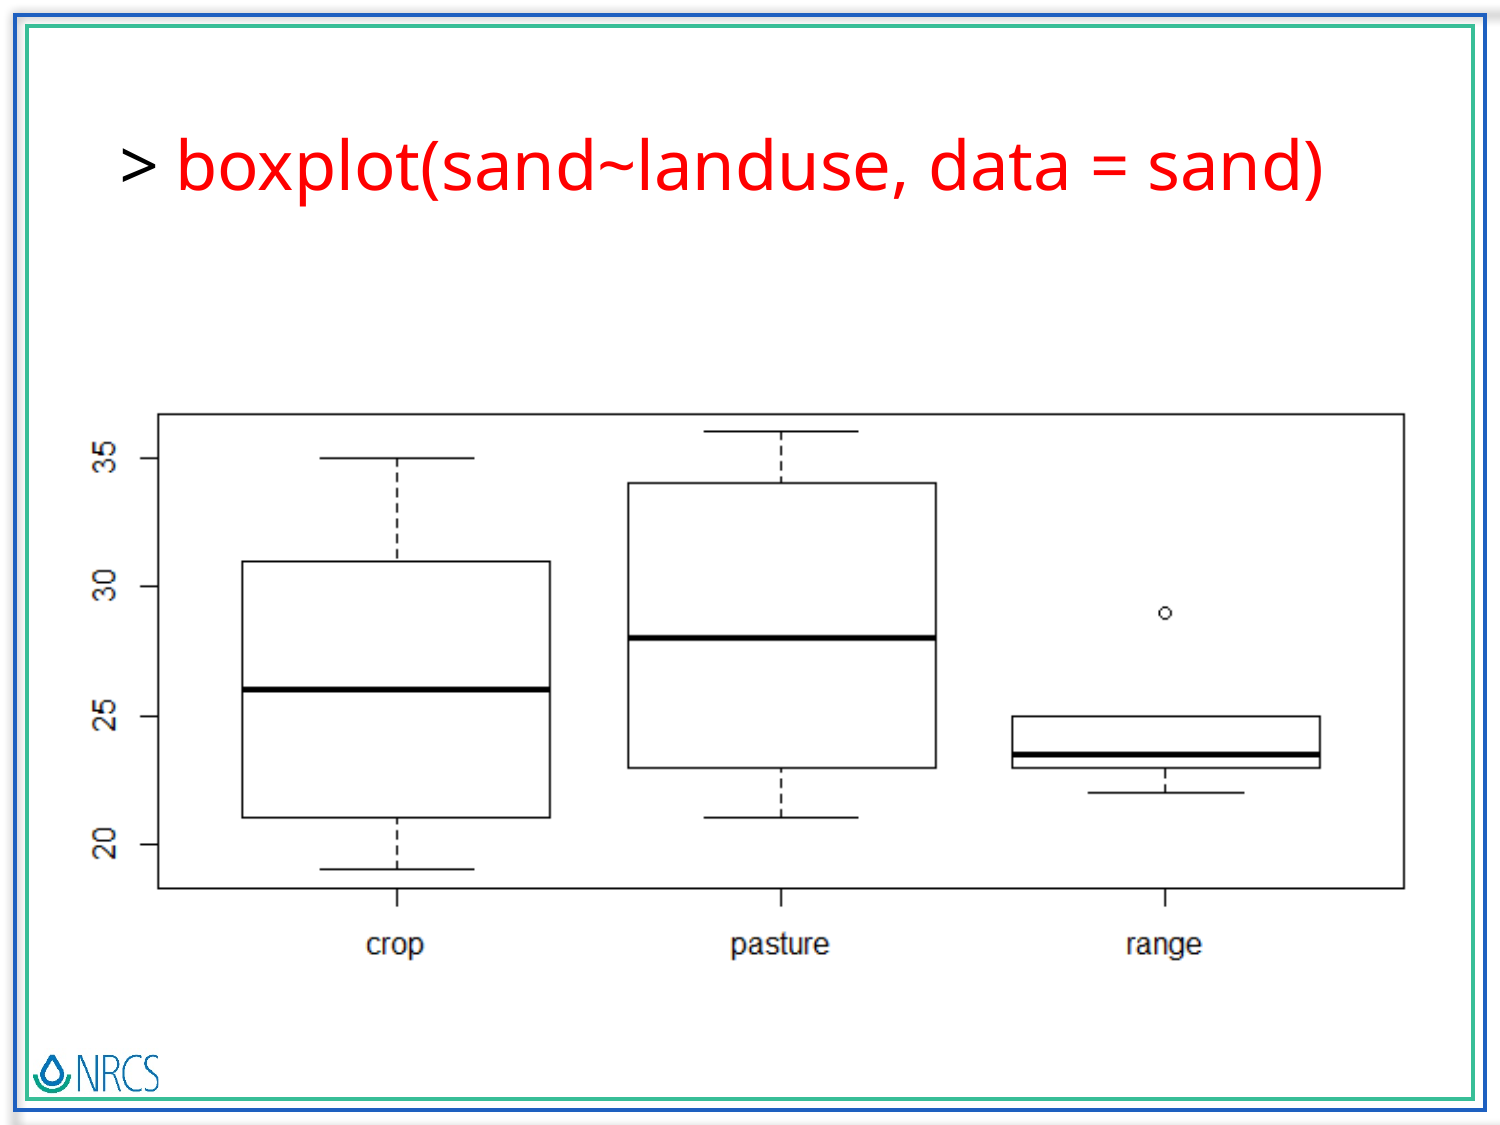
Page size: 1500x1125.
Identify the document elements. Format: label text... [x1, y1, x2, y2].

picture [33, 1048, 159, 1094]
title > boxplot(sand~landuse, data = sand) [103, 59, 1397, 278]
picture [45, 299, 1457, 995]
